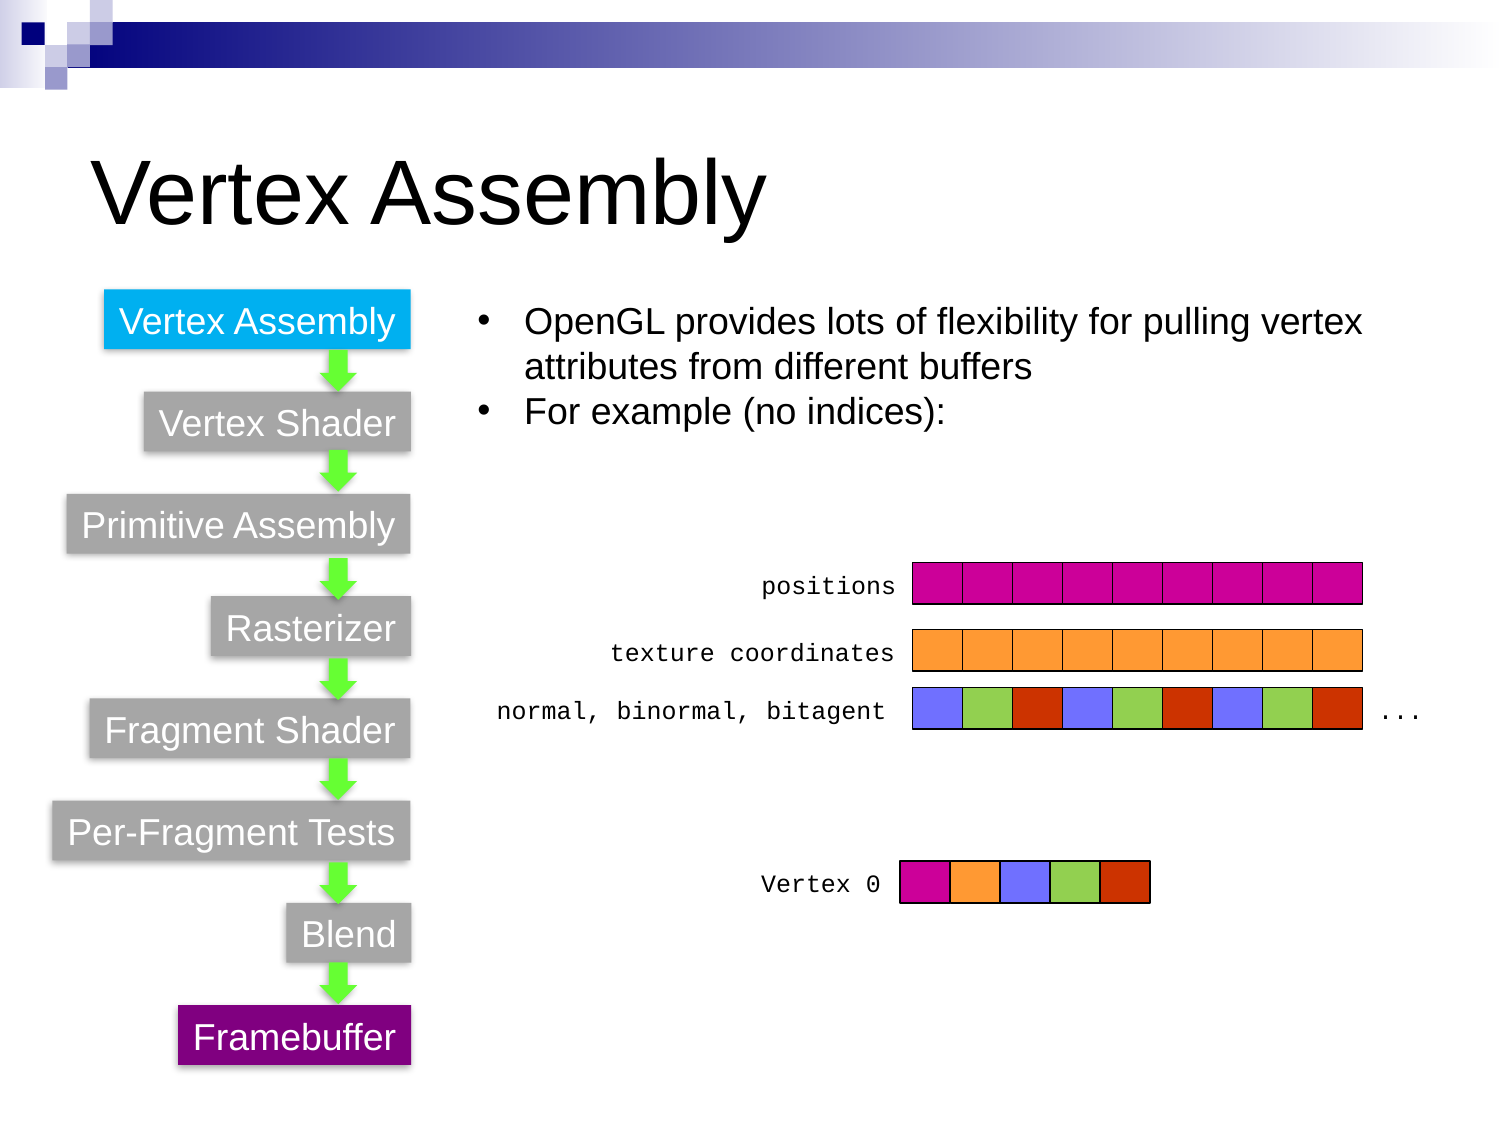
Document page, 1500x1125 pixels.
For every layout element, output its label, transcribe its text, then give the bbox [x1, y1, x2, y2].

text_box [1162, 562, 1212, 605]
title Vertex Assembly [75, 75, 1425, 300]
text_box [1312, 562, 1363, 605]
text_box [1262, 629, 1312, 672]
text_box [1112, 562, 1162, 605]
text_box [1162, 629, 1212, 672]
text_box [912, 629, 962, 672]
text_box [319, 449, 358, 492]
text_box Vertex 0 [746, 860, 896, 906]
text_box [999, 861, 1050, 903]
text_box [1062, 562, 1112, 605]
text_box [1212, 562, 1262, 605]
text_box [1062, 687, 1112, 730]
text_box ... [1363, 687, 1438, 733]
text_box [1100, 861, 1150, 903]
text_box [950, 861, 999, 903]
text_box [912, 562, 962, 605]
text_box [319, 862, 358, 905]
text_box [1212, 687, 1262, 730]
text_box [1062, 629, 1112, 672]
text_box [1312, 629, 1363, 672]
text_box [1112, 687, 1162, 730]
text_box [1112, 629, 1162, 672]
text_box [900, 861, 950, 903]
text_box [962, 562, 1012, 605]
text_box [1312, 687, 1363, 730]
text_box [1012, 687, 1062, 730]
text_box [912, 687, 962, 730]
text_box [319, 758, 358, 800]
text_box Per-Fragment Tests [52, 800, 411, 861]
text_box [1012, 562, 1062, 605]
text_box [962, 687, 1012, 730]
text_box [962, 629, 1012, 672]
text_box normal, binormal, bitagent [481, 687, 902, 733]
text_box [1012, 629, 1062, 672]
text_box Rasterizer [210, 596, 412, 656]
text_box Fragment Shader [89, 698, 411, 759]
text_box Vertex Shader [143, 391, 411, 452]
text_box [1212, 629, 1262, 672]
text_box [1050, 861, 1100, 903]
text_box [319, 349, 358, 392]
text_box positions [746, 562, 911, 608]
text_box OpenGL provides lots of flexibility for pulling vertex attributes from different buffers For example (no indices): [462, 289, 1438, 485]
text_box texture coordinates [595, 629, 910, 675]
text_box [1262, 687, 1312, 730]
text_box [319, 558, 358, 600]
text_box Vertex Assembly [104, 289, 411, 350]
text_box [1162, 687, 1212, 730]
text_box [319, 962, 358, 1003]
text_box Primitive Assembly [66, 493, 411, 554]
text_box [1262, 562, 1312, 605]
text_box Blend [286, 902, 412, 963]
text_box [319, 658, 358, 700]
text_box Framebuffer [178, 1005, 412, 1065]
